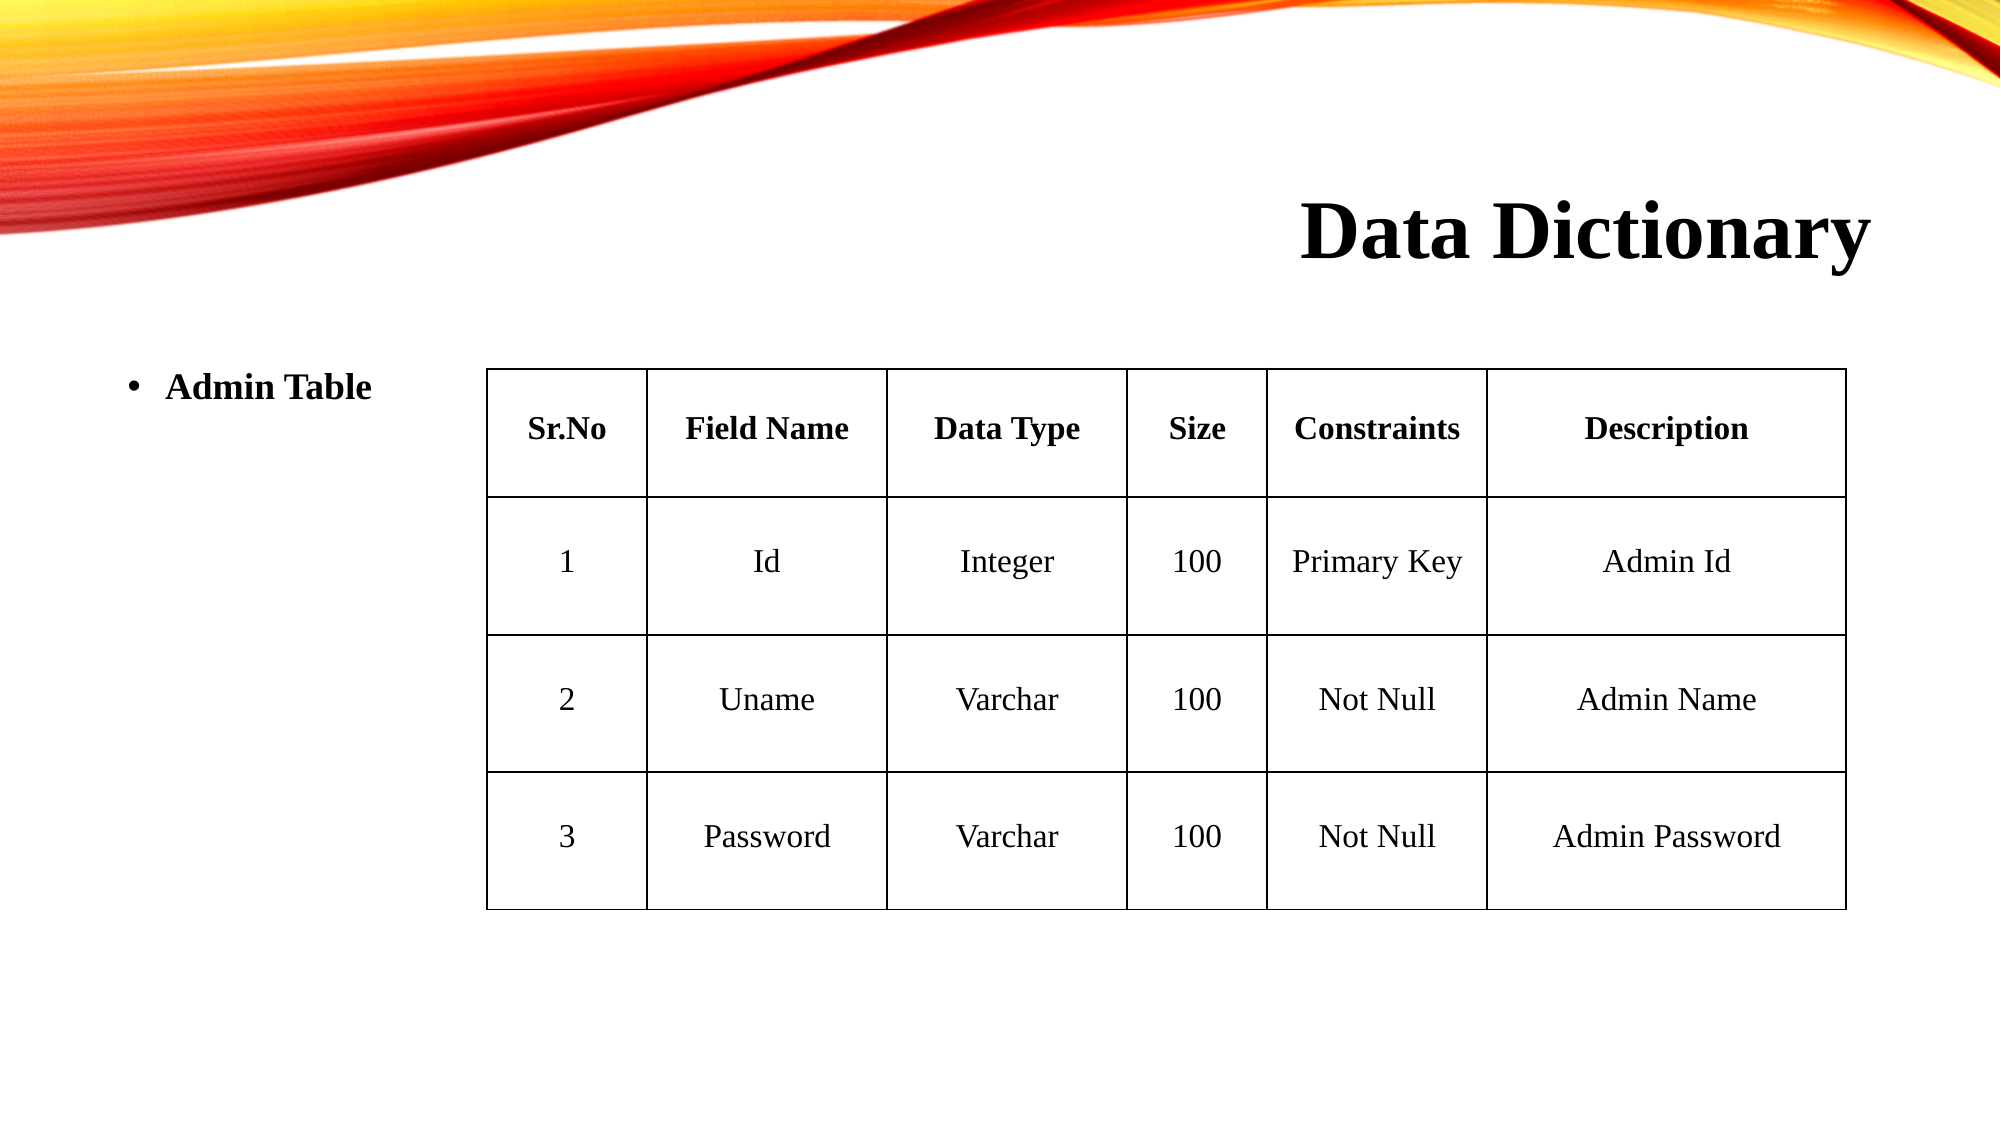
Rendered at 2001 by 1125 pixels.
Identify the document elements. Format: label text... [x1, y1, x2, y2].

table_cell Not Null [1268, 636, 1486, 771]
list Admin Table [112, 360, 1888, 1021]
table_cell 100 [1128, 636, 1266, 771]
table_cell Id [648, 498, 886, 634]
table_cell Uname [648, 636, 886, 771]
table_cell Admin Name [1488, 636, 1845, 771]
table_header Sr.No [488, 370, 646, 496]
table_cell Integer [888, 498, 1126, 634]
table_cell 1 [488, 498, 646, 634]
table_header Constraints [1268, 370, 1486, 496]
table_cell Admin Id [1488, 498, 1845, 634]
table_header Size [1128, 370, 1266, 496]
table_header Description [1488, 370, 1845, 496]
table_header Field Name [648, 370, 886, 496]
table_cell Password [648, 773, 886, 909]
table_cell 100 [1128, 498, 1266, 634]
table_cell Admin Password [1488, 773, 1845, 909]
table_cell Varchar [888, 636, 1126, 771]
table_cell 2 [488, 636, 646, 771]
table_cell 3 [488, 773, 646, 909]
table_header Data Type [888, 370, 1126, 496]
table_cell Not Null [1268, 773, 1486, 909]
table_cell Varchar [888, 773, 1126, 909]
table_cell Primary Key [1268, 498, 1486, 634]
picture [0, 0, 2000, 237]
table_cell 100 [1128, 773, 1266, 909]
title Data Dictionary [474, 125, 1888, 338]
